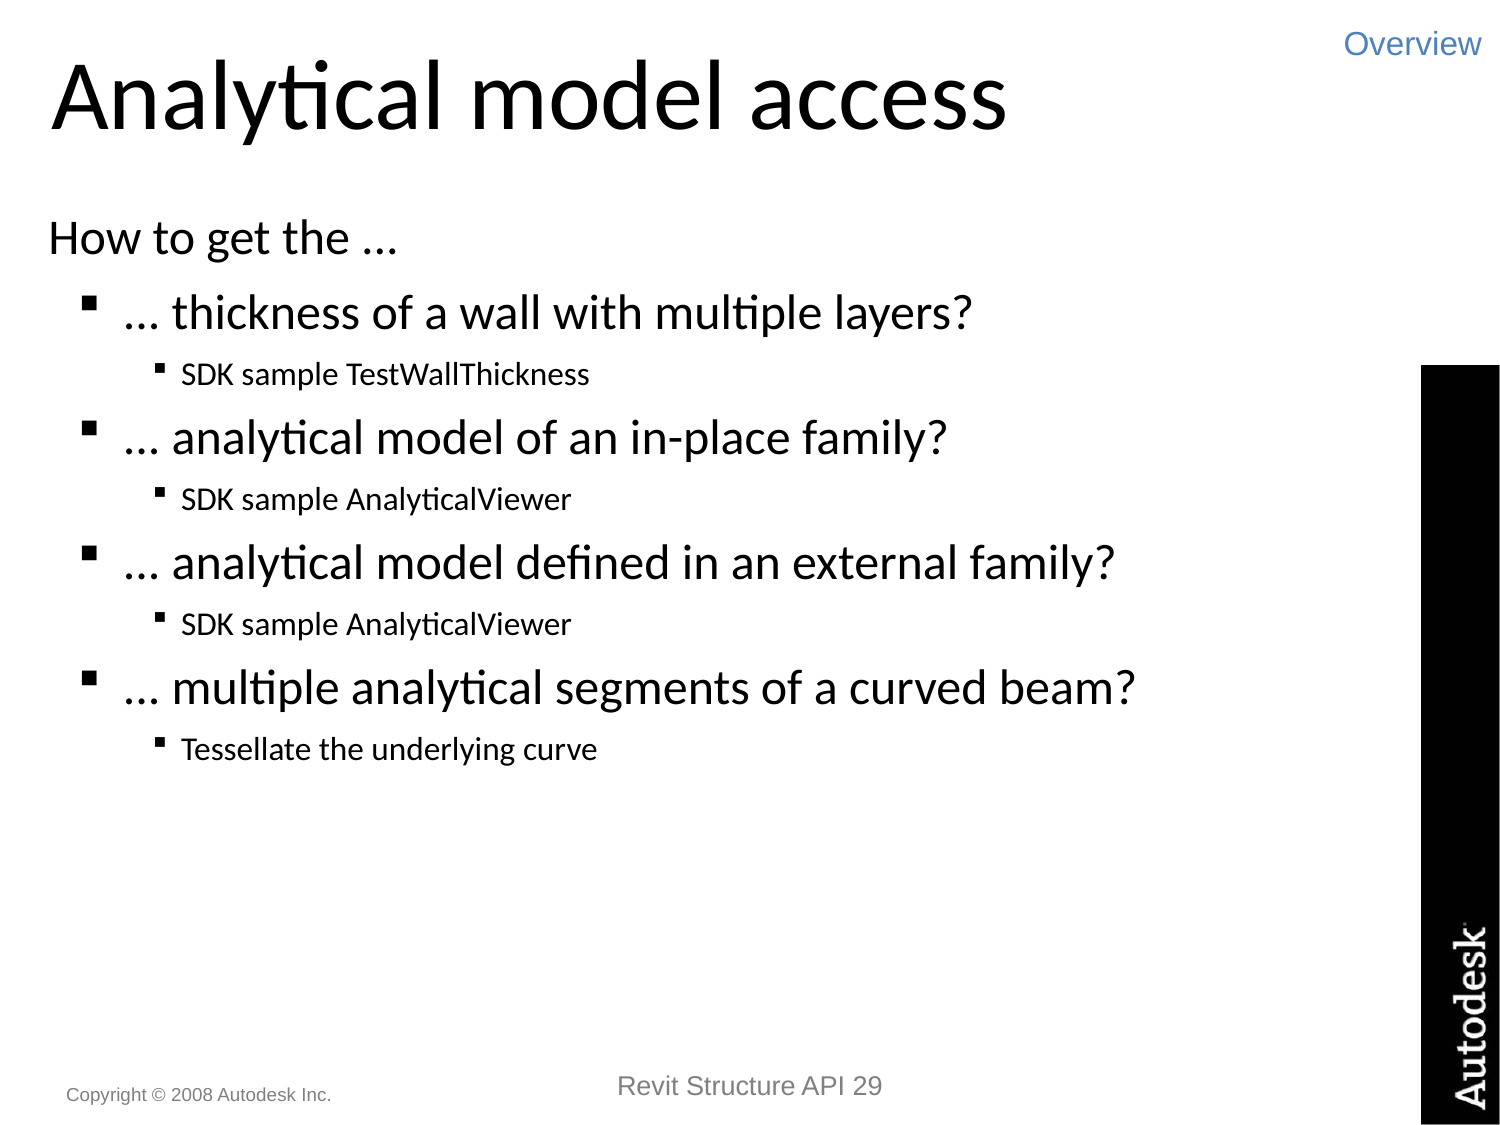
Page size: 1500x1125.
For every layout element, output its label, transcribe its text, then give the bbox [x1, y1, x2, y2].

text_box How to get the ... ... thickness of a wall with multiple layers? SDK sample TestWallThickness ... analytical model of an in-place family? SDK sample AnalyticalViewer ... analytical model defined in an external family? SDK sample AnalyticalViewer ... multiple analytical segments of a curved beam? Tessellate the underlying curve [48, 204, 1388, 768]
picture [1420, 365, 1500, 1125]
title Analytical model access [35, 22, 1090, 173]
text_box Overview [1151, 22, 1483, 63]
